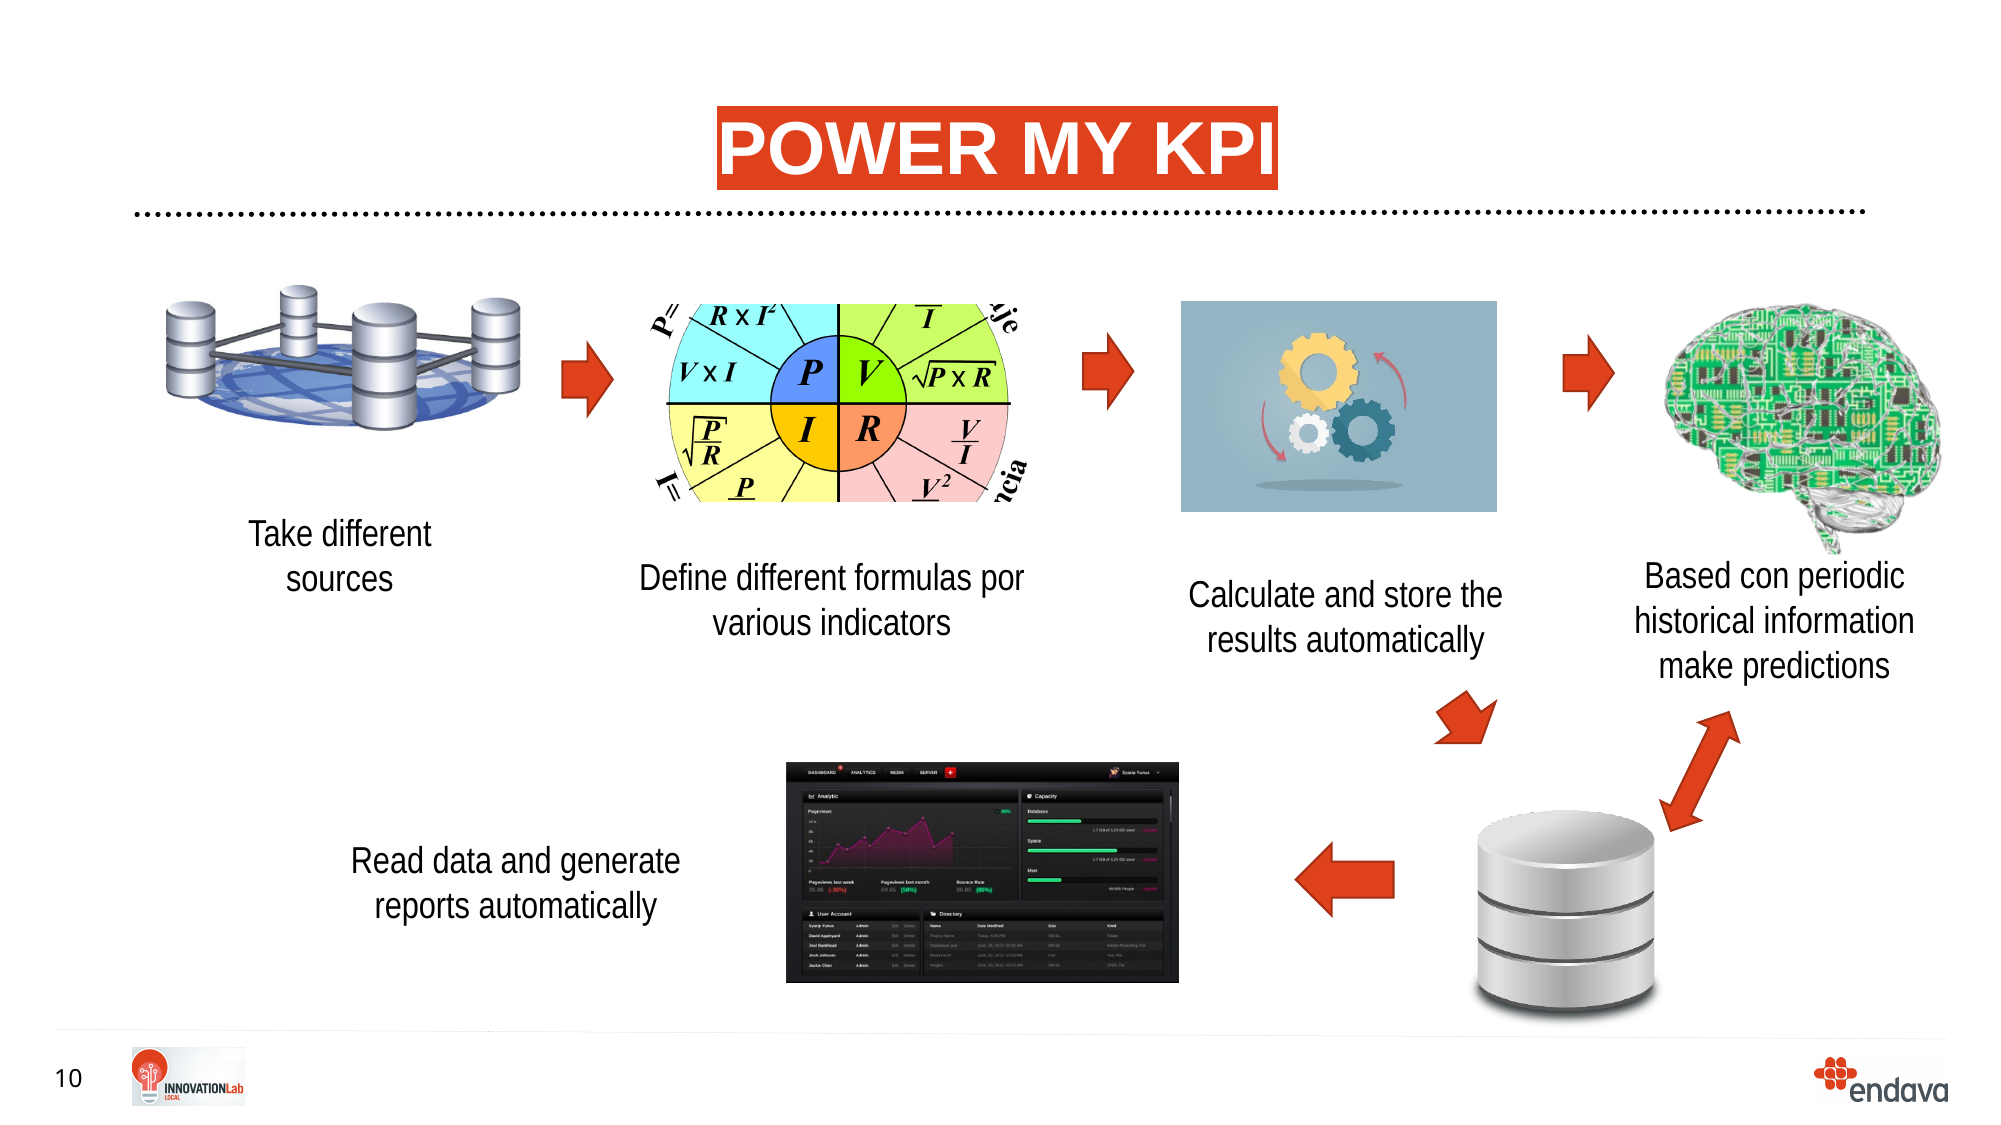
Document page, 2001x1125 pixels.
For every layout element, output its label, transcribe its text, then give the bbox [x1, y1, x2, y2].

text_box Define different formulas por various indicators [612, 545, 1052, 650]
text_box [1082, 332, 1135, 411]
text_box [1294, 841, 1395, 919]
picture [1181, 301, 1497, 512]
text_box Read data and generate reports automatically [296, 828, 736, 934]
text_box [561, 340, 615, 419]
text_box Take different sources [176, 501, 504, 607]
picture [786, 762, 1179, 983]
text_box Based con periodic historical information make predictions [1591, 543, 1958, 694]
title Power my kpi [198, 26, 1812, 195]
text_box Calculate and store the results automatically [1126, 562, 1566, 668]
picture [650, 304, 1027, 502]
picture [1660, 301, 1945, 559]
text_box [1658, 710, 1741, 833]
picture [1466, 809, 1665, 1029]
picture [132, 1047, 245, 1106]
text_box [1433, 690, 1498, 745]
text_box [1562, 333, 1616, 413]
picture [144, 278, 536, 438]
picture [1814, 1057, 1948, 1102]
